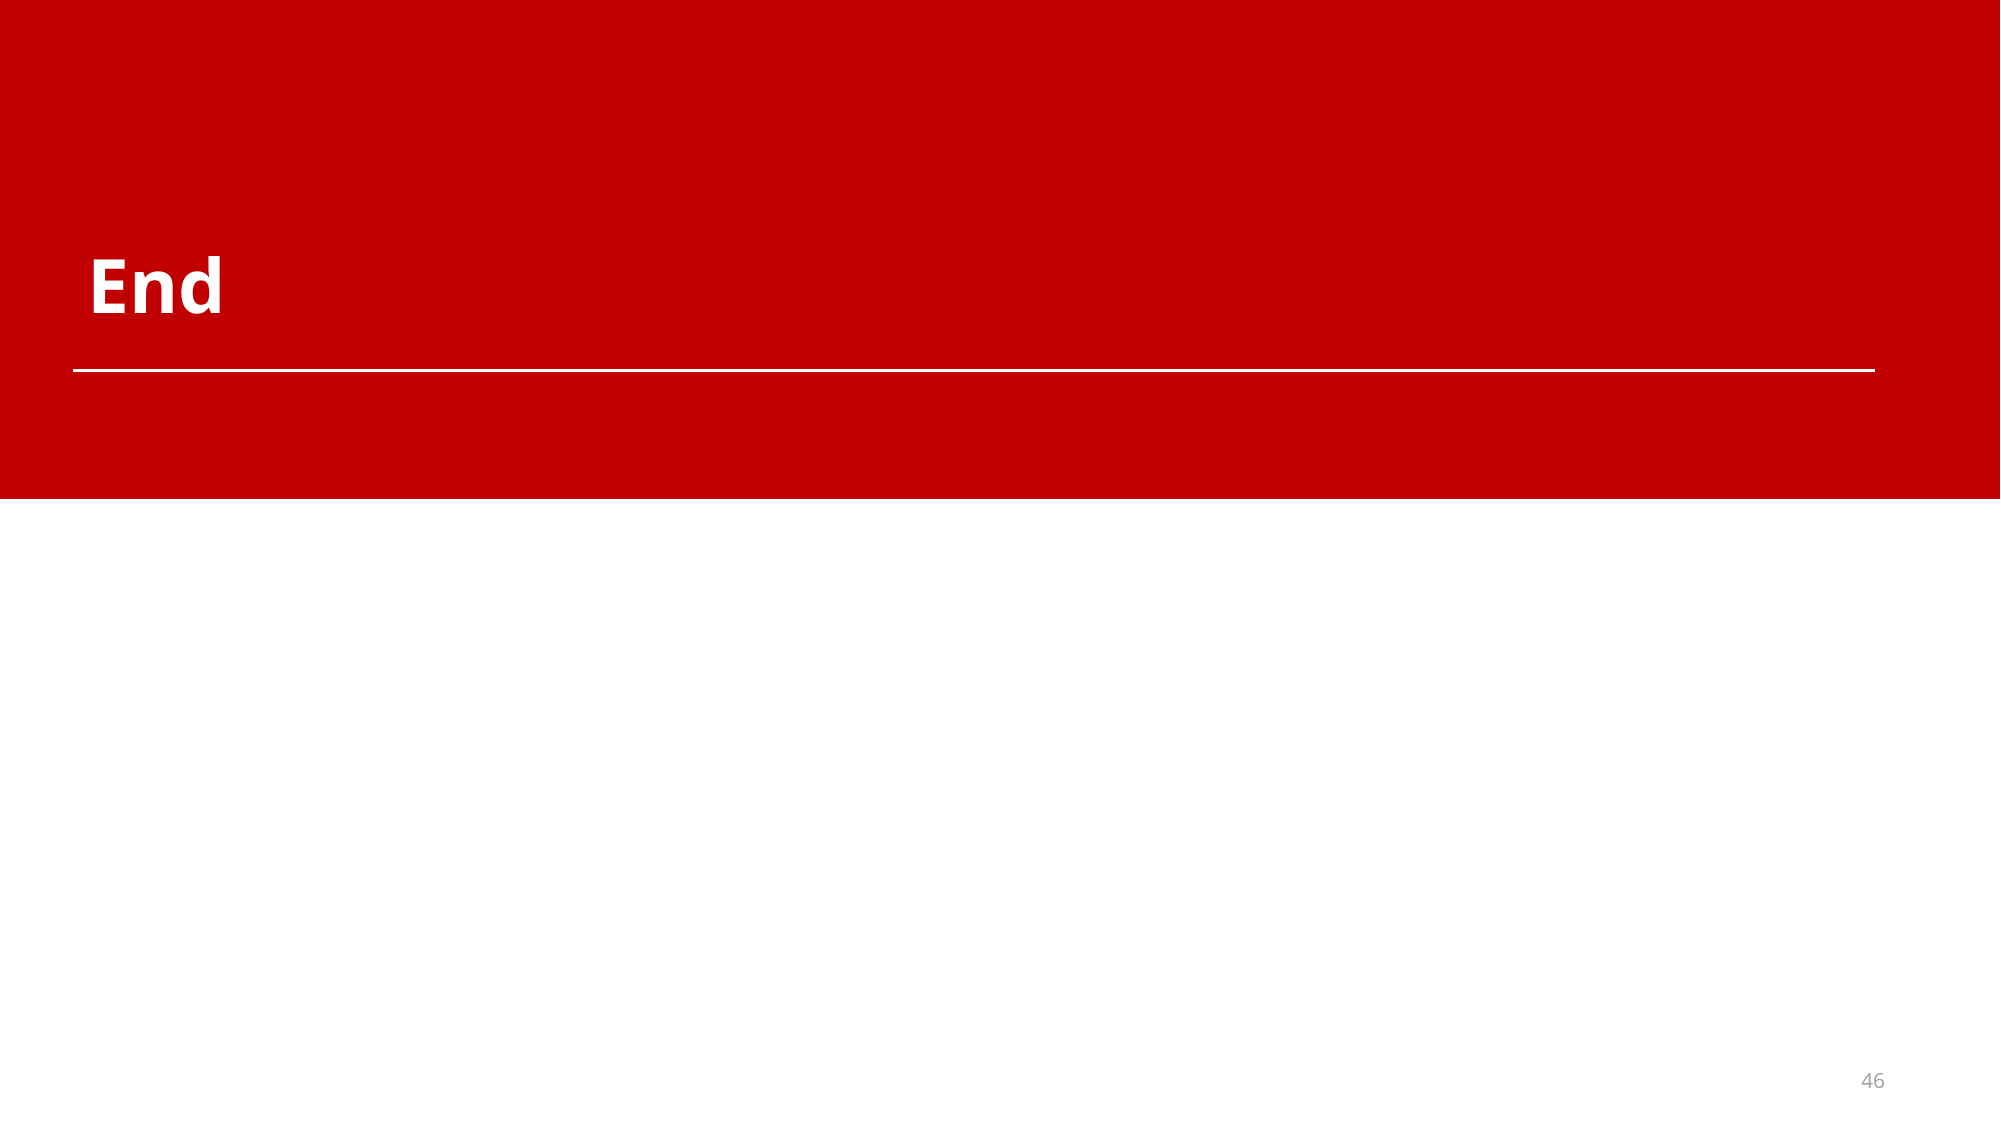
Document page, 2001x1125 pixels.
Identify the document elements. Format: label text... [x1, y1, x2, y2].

slide_number 46 [1450, 1061, 1900, 1103]
title End [72, 208, 1928, 371]
